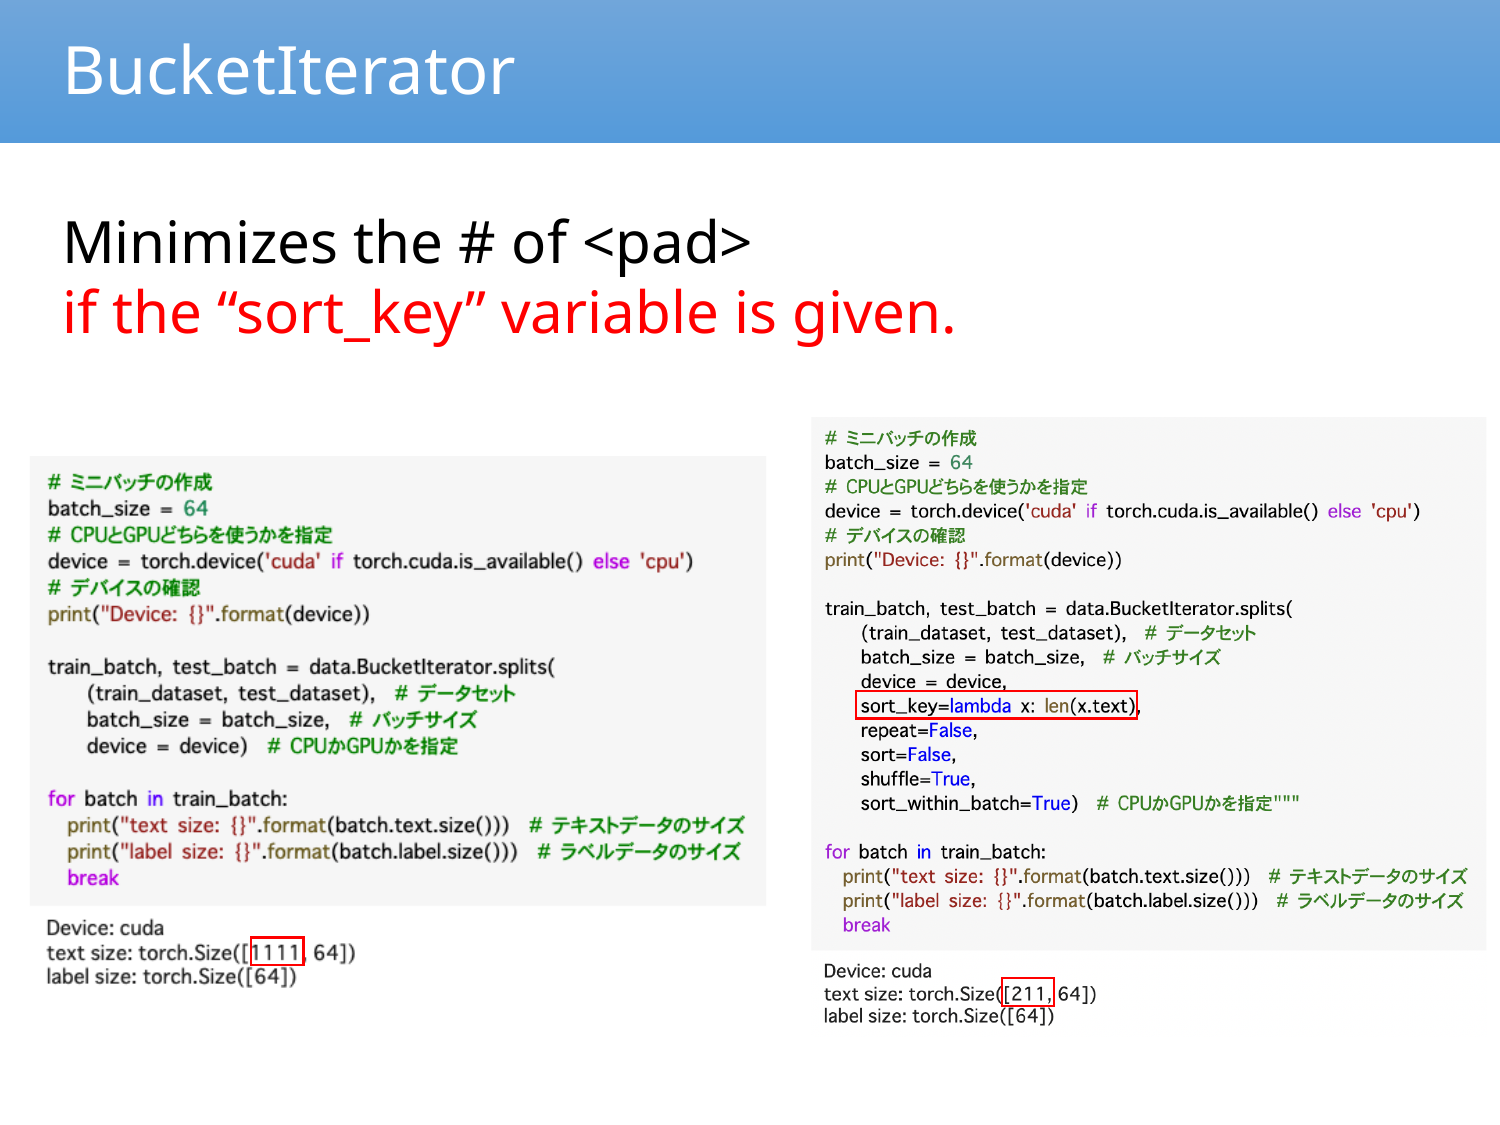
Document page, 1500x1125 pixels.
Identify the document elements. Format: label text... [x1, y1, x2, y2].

title BucketIterator [47, 3, 1453, 143]
list Minimizes the # of <pad> if the “sort_key” variable is given. [47, 197, 1453, 1066]
picture [811, 417, 1487, 1037]
picture [29, 456, 767, 1006]
